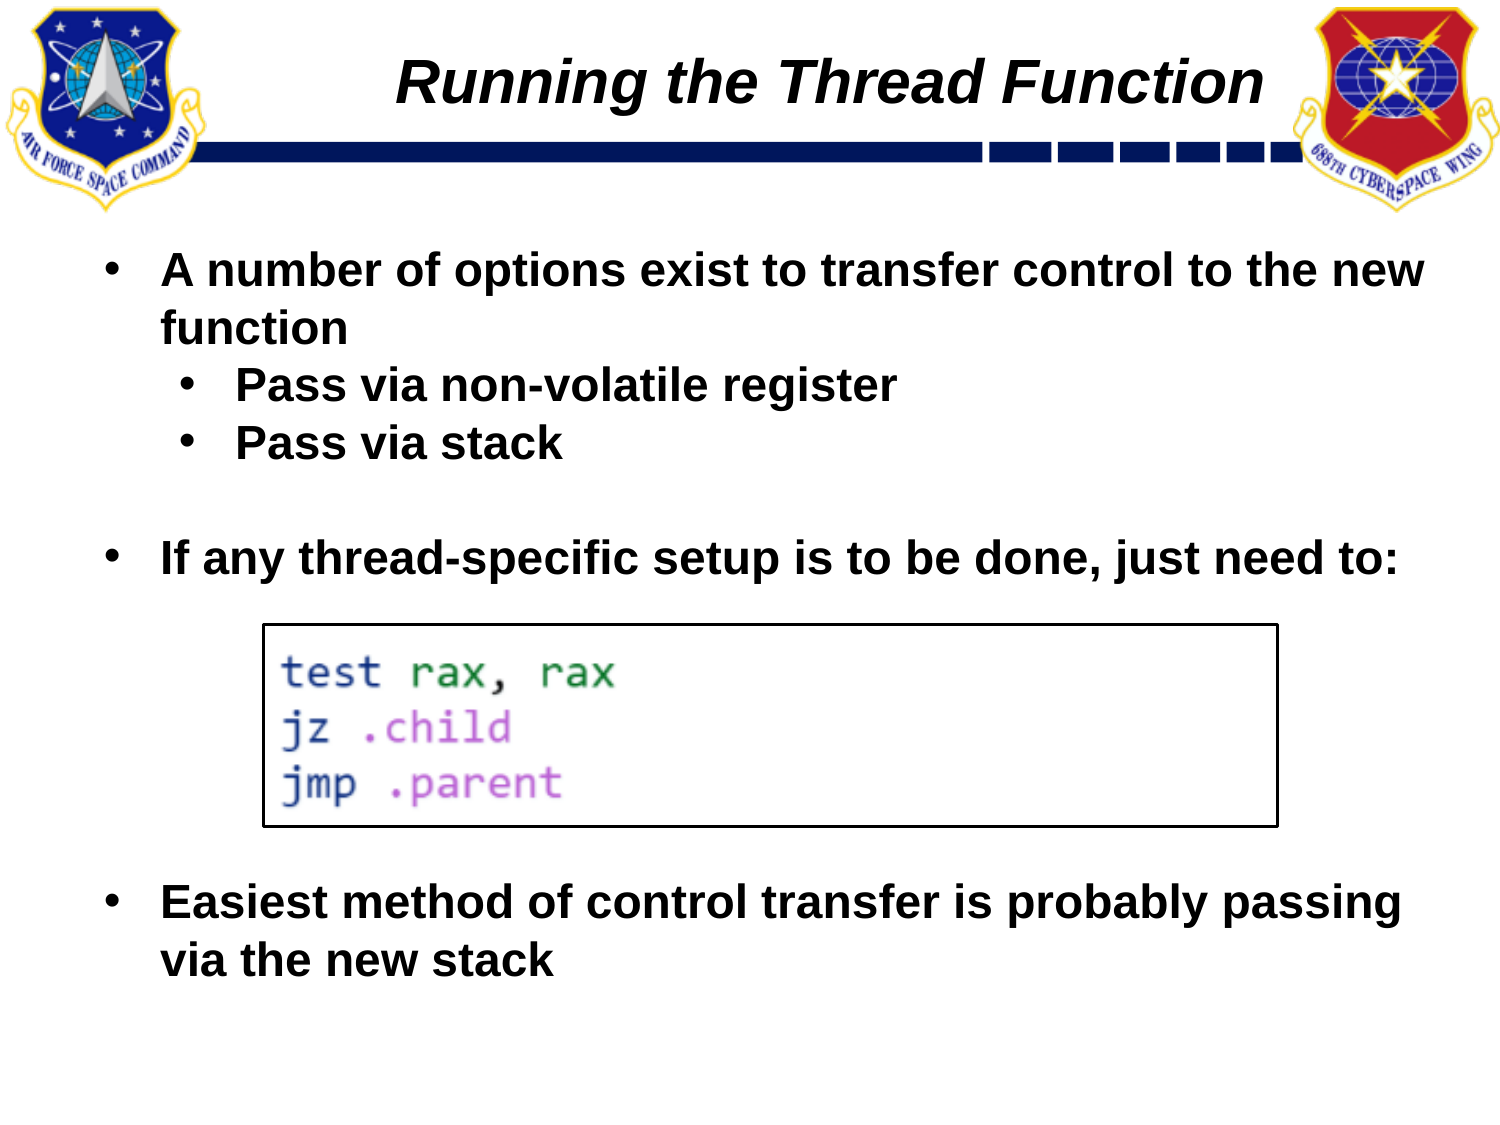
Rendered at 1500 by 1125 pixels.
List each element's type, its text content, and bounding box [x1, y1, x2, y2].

text_box A number of options exist to transfer control to the new function Pass via non-volatile register Pass via stack If any thread-specific setup is to be done, just need to: Easiest method of control transfer is probably passing via the new stack [89, 231, 1452, 1051]
picture [1293, 7, 1500, 213]
title Running the Thread Function [376, 12, 1286, 122]
picture [264, 625, 1277, 825]
picture [0, 0, 213, 218]
